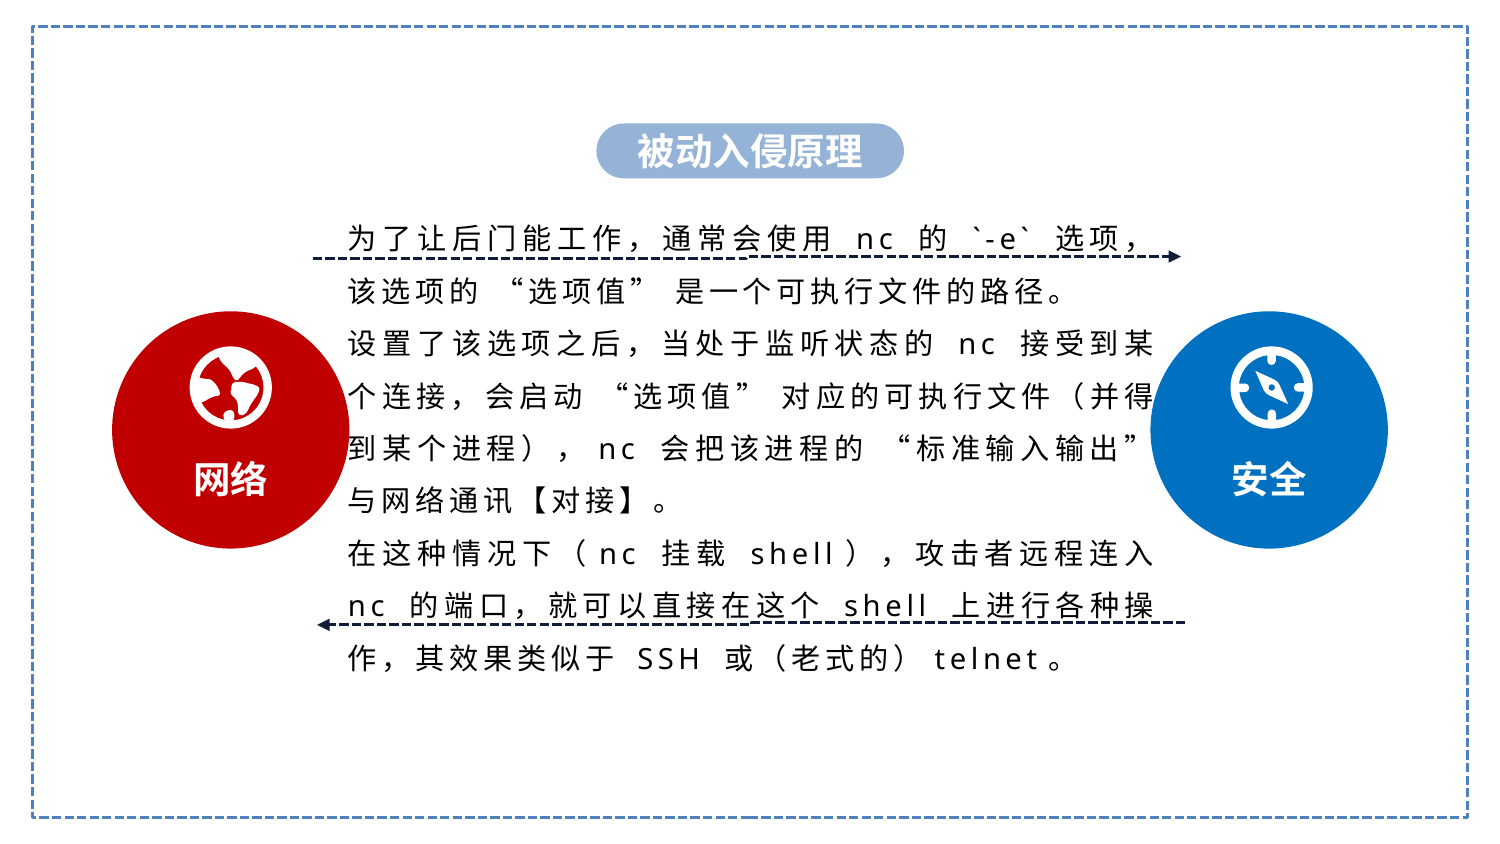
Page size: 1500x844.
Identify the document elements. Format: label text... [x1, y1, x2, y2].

text_box [1230, 346, 1313, 429]
text_box [189, 346, 272, 429]
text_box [745, 0, 749, 120]
text_box [1178, 507, 1360, 549]
text_box [112, 311, 336, 489]
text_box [596, 122, 905, 180]
text_box 网络 [127, 450, 334, 507]
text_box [749, 189, 753, 844]
text_box 为了让后门能工作，通常会使用 nc 的 `-e` 选项，该选项的 “选项值” 是一个可执行文件的路径。 设置了该选项之后，当处于监听状态的 nc 接受到某个连接，会启动 “选项值” 对应的可执行文件（并得到某个进程），nc 会把该进程的 “标准输入输出” 与网络通讯【对接】。 在这种情况下（nc 挂载 shell），攻击者远程连入 nc 的端口，就可以直接在这个 shell 上进行各种操作，其效果类似于 SSH 或（老式的）telnet。 [336, 197, 740, 681]
text_box 为了让后门能工作，通常会使用 nc 的 `-e` 选项，该选项的 “选项值” 是一个可执行文件的路径。 设置了该选项之后，当处于监听状态的 nc 接受到某个连接，会启动 “选项值” 对应的可执行文件（并得到某个进程），nc 会把该进程的 “标准输入输出” 与网络通讯【对接】。 在这种情况下（nc 挂载 shell），攻击者远程连入 nc 的端口，就可以直接在这个 shell 上进行各种操作，其效果类似于 SSH 或（老式的）telnet。 [757, 197, 1170, 681]
text_box [1170, 311, 1388, 490]
text_box [140, 507, 321, 549]
text_box 安全 [1170, 450, 1372, 507]
